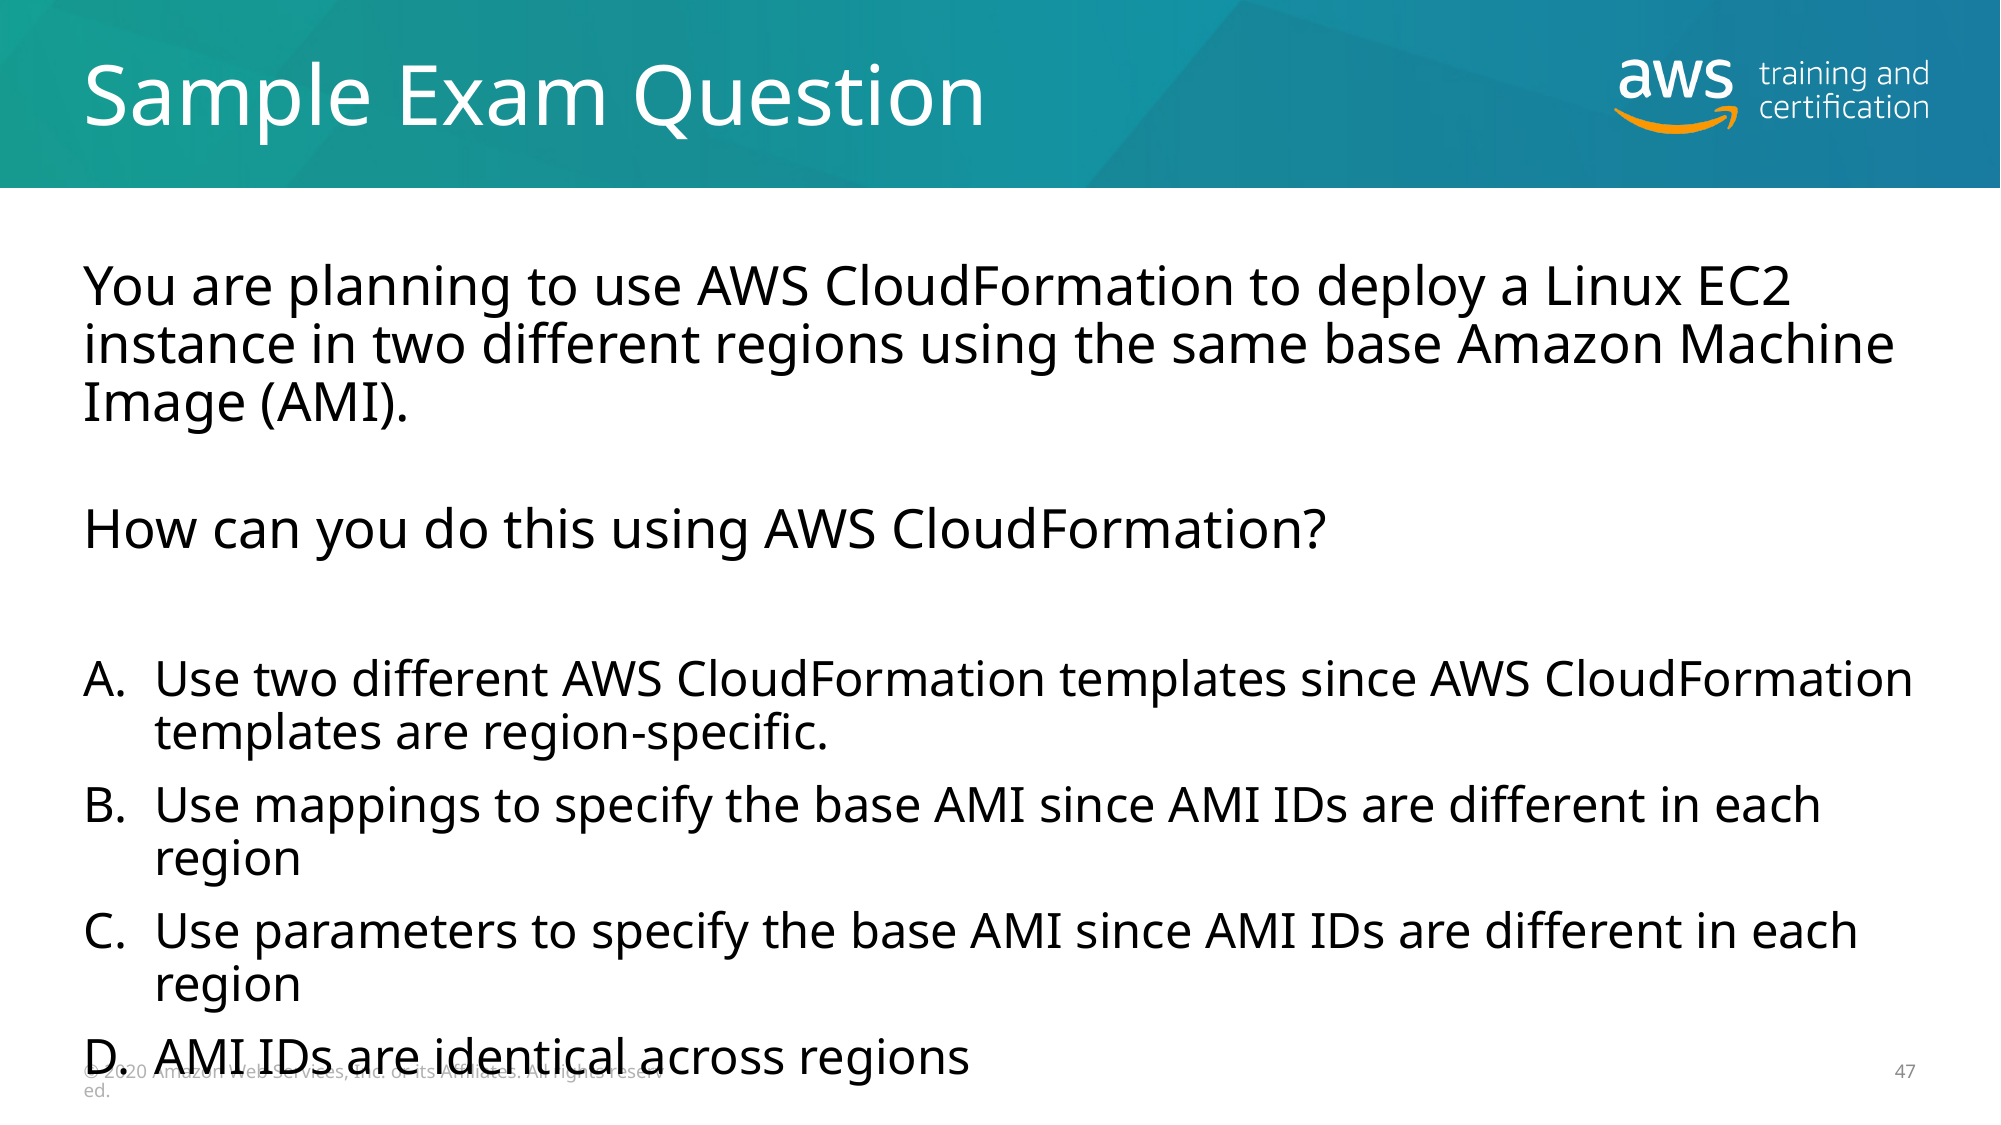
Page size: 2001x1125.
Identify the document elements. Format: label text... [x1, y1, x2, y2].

title Sample Exam Question [68, 59, 1551, 138]
footer © 2020 Amazon Web Services, Inc. or its Affiliates. All rights reserved. [68, 1042, 682, 1103]
slide_number 47 [1481, 1042, 1932, 1103]
picture [0, 0, 2000, 188]
list You are planning to use AWS CloudFormation to deploy a Linux EC2 instance in two different regions using the same base Amazon Machine Image (AMI). How can you do this using AWS CloudFormation? Use two different AWS CloudFormation templates since AWS CloudFormation templates are region-specific. Use mappings to specify the base AMI since AMI IDs are different in each region Use parameters to specify the base AMI since AMI IDs are different in each region AMI IDs are identical across regions [68, 250, 1932, 1014]
